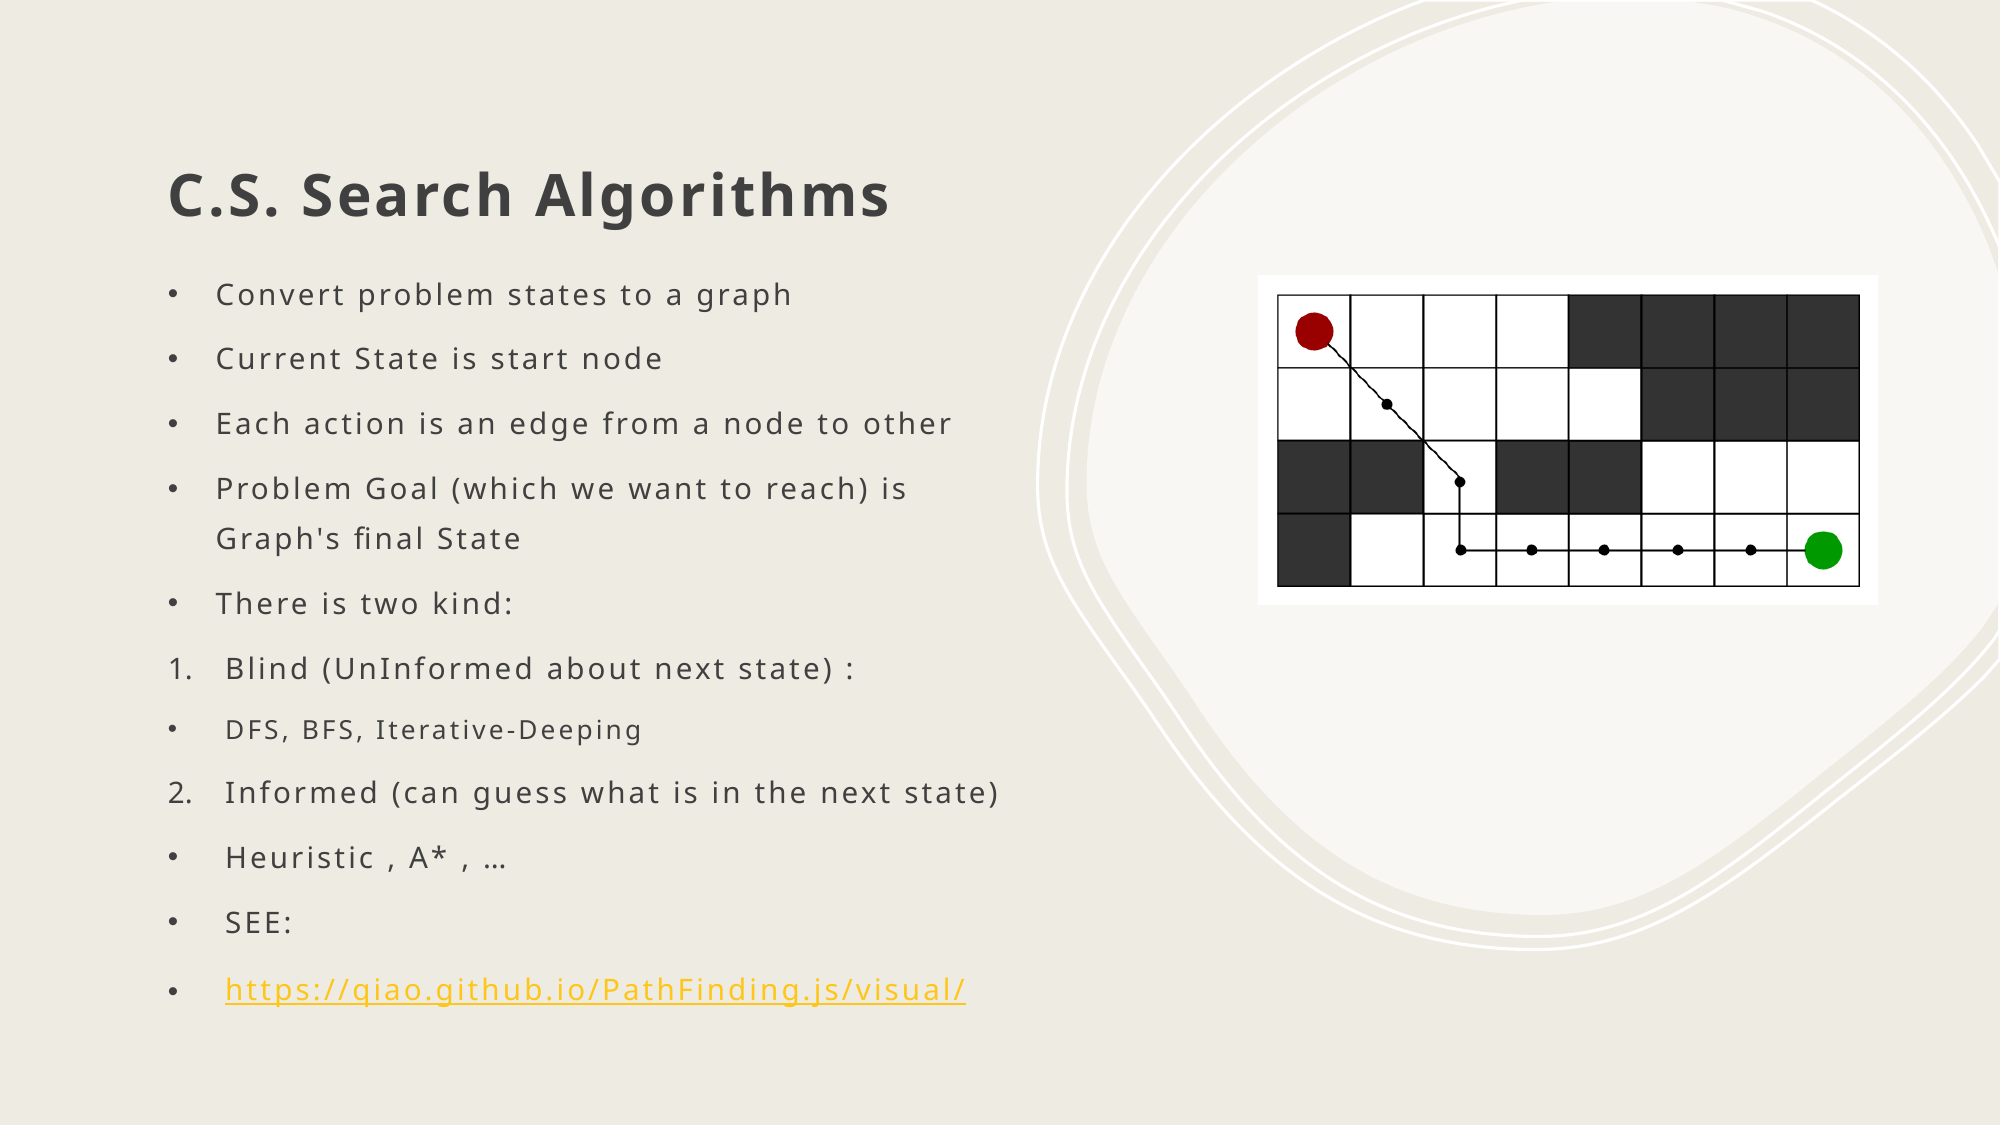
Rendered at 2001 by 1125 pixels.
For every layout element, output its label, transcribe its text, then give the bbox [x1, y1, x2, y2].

text_box [1036, 0, 2000, 951]
list Convert problem states to a graph Current State is start node Each action is an edge from a node to other Problem Goal (which we want to reach) is Graph's final State There is two kind: Blind (UnInformed about next state) : DFS, BFS, Iterative-Deeping Informed (can guess what is in the next state) Heuristic , A* , … SEE: https://qiao.github.io/PathFinding.js/visual/ [150, 243, 1019, 1058]
text_box [1085, 0, 2000, 916]
picture [1258, 275, 1879, 605]
title C.S. Search Algorithms [150, 118, 1019, 243]
text_box [0, 0, 2000, 1125]
